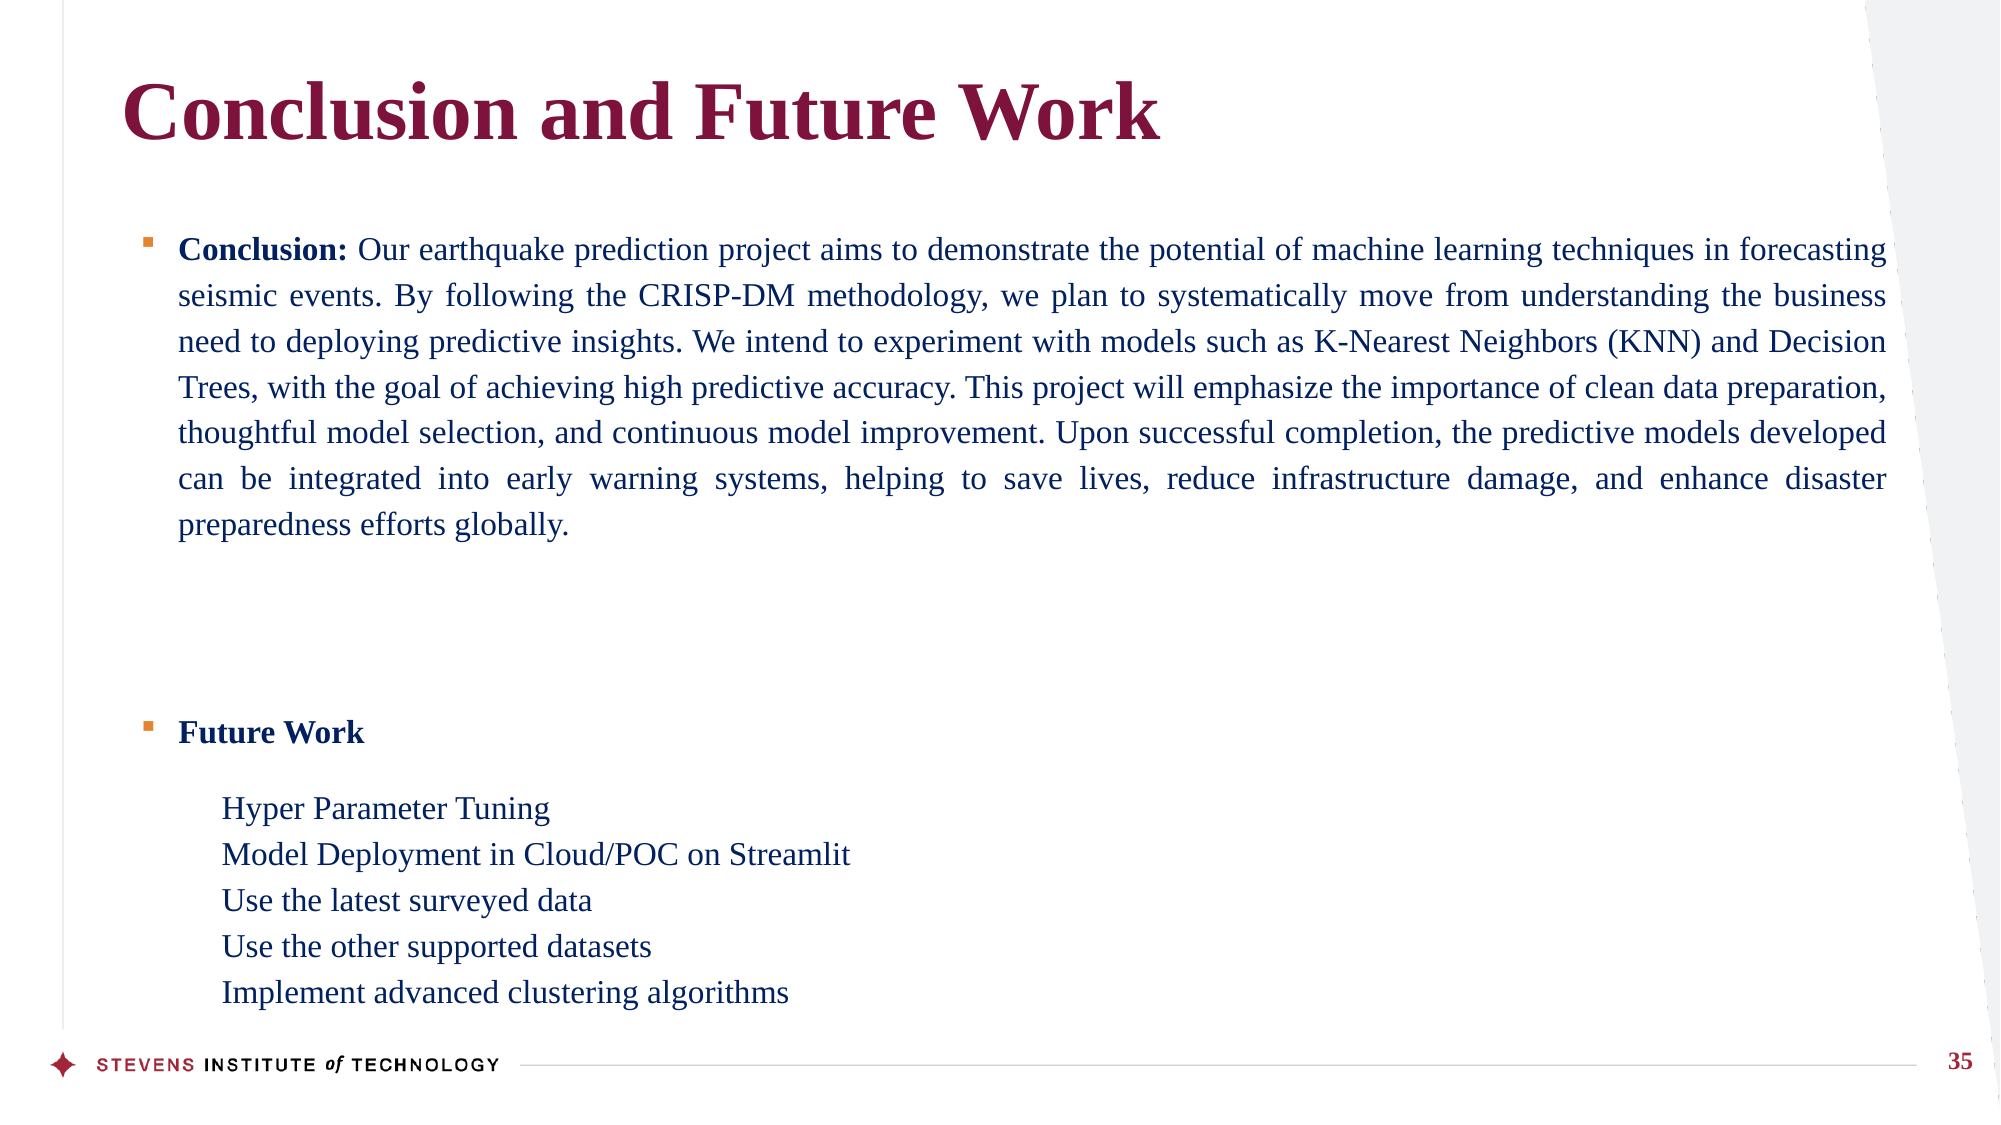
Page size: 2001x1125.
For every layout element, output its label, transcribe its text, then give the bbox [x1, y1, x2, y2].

text_box Conclusion: Our earthquake prediction project aims to demonstrate the potential of machine learning techniques in forecasting seismic events. By following the CRISP-DM methodology, we plan to systematically move from understanding the business need to deploying predictive insights. We intend to experiment with models such as K-Nearest Neighbors (KNN) and Decision Trees, with the goal of achieving high predictive accuracy. This project will emphasize the importance of clean data preparation, thoughtful model selection, and continuous model improvement. Upon successful completion, the predictive models developed can be integrated into early warning systems, helping to save lives, reduce infrastructure damage, and enhance disaster preparedness efforts globally. [125, 213, 1906, 550]
slide_number 35 [1684, 1029, 1988, 1090]
text_box Future Work [126, 697, 438, 758]
text_box Conclusion and Future Work [106, 59, 1863, 181]
list Hyper Parameter Tuning Model Deployment in Cloud/POC on Streamlit Use the latest surveyed data Use the other supported datasets Implement advanced clustering algorithms [206, 772, 1684, 1125]
